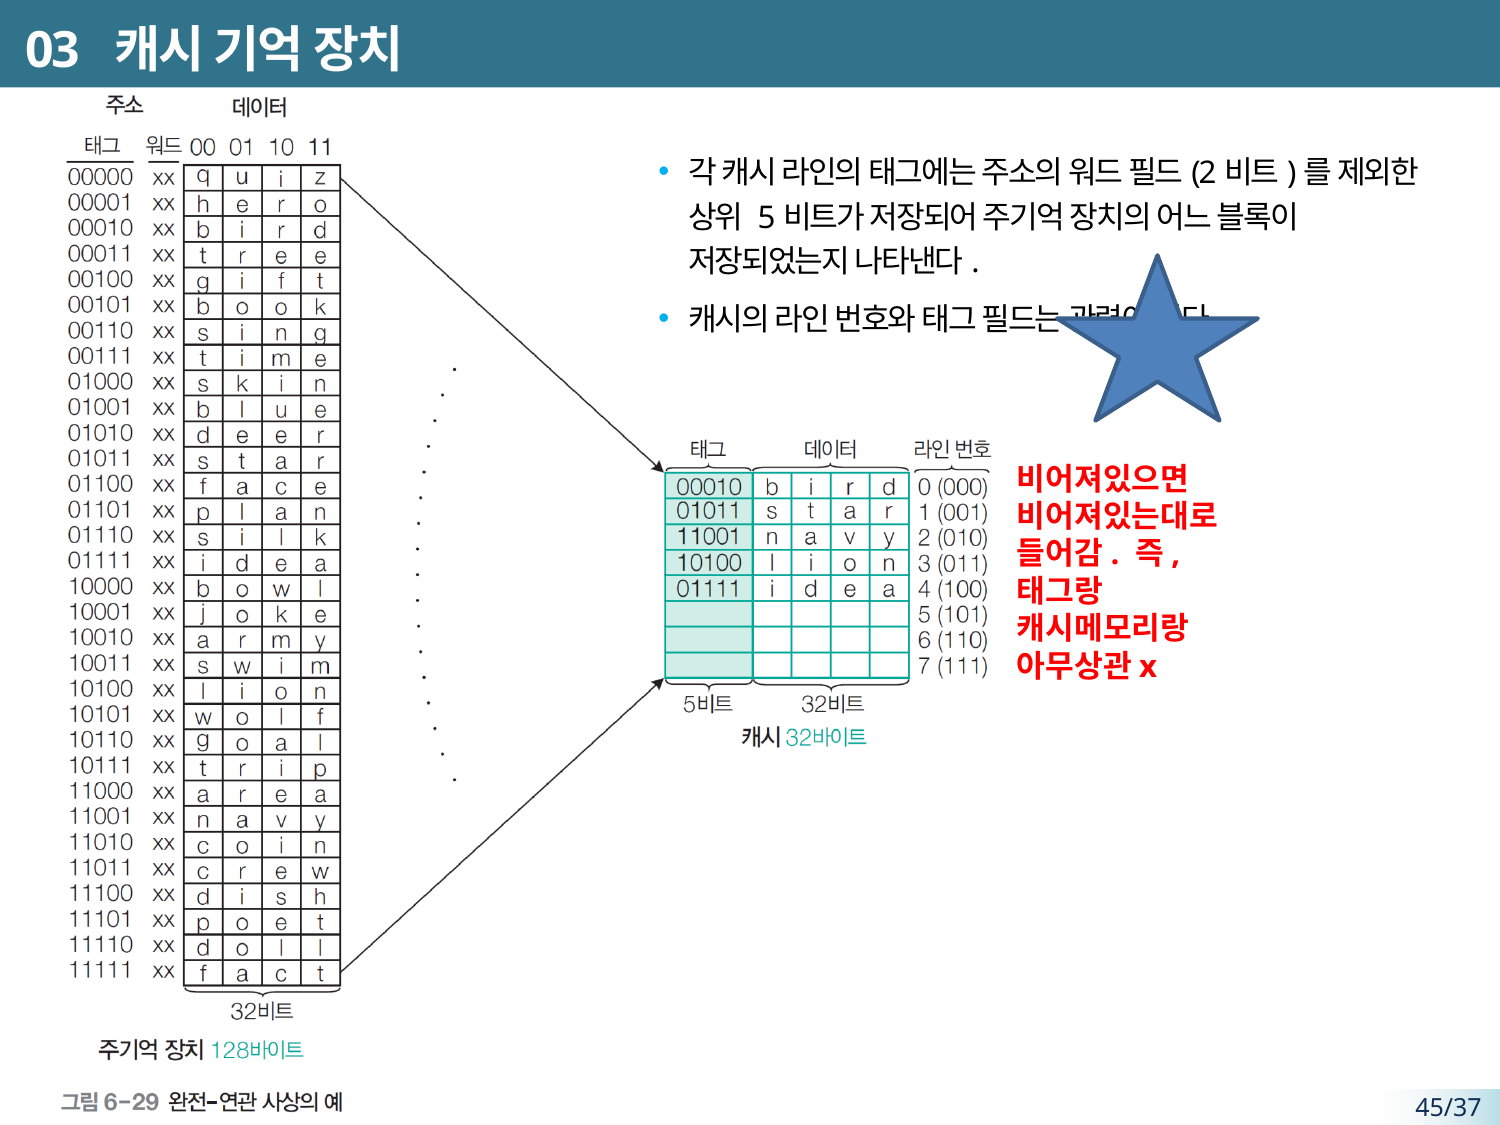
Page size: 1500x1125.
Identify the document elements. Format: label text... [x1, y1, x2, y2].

picture [55, 89, 999, 1118]
title 03 캐시 기억 장치 [10, 8, 1288, 87]
text_box 비어져있으면 비어져있는대로 들어감. 즉, 태그랑 캐시메모리랑 아무상관x [1004, 451, 1249, 691]
text_box [1055, 253, 1260, 423]
text_box 각 캐시 라인의 태그에는 주소의 워드 필드(2비트)를 제외한 상위 5비트가 저장되어 주기억 장치의 어느 블록이 저장되었는지 나타낸다. 캐시의 라인 번호와 태그 필드는 관련이 없다. [1004, 137, 1454, 344]
